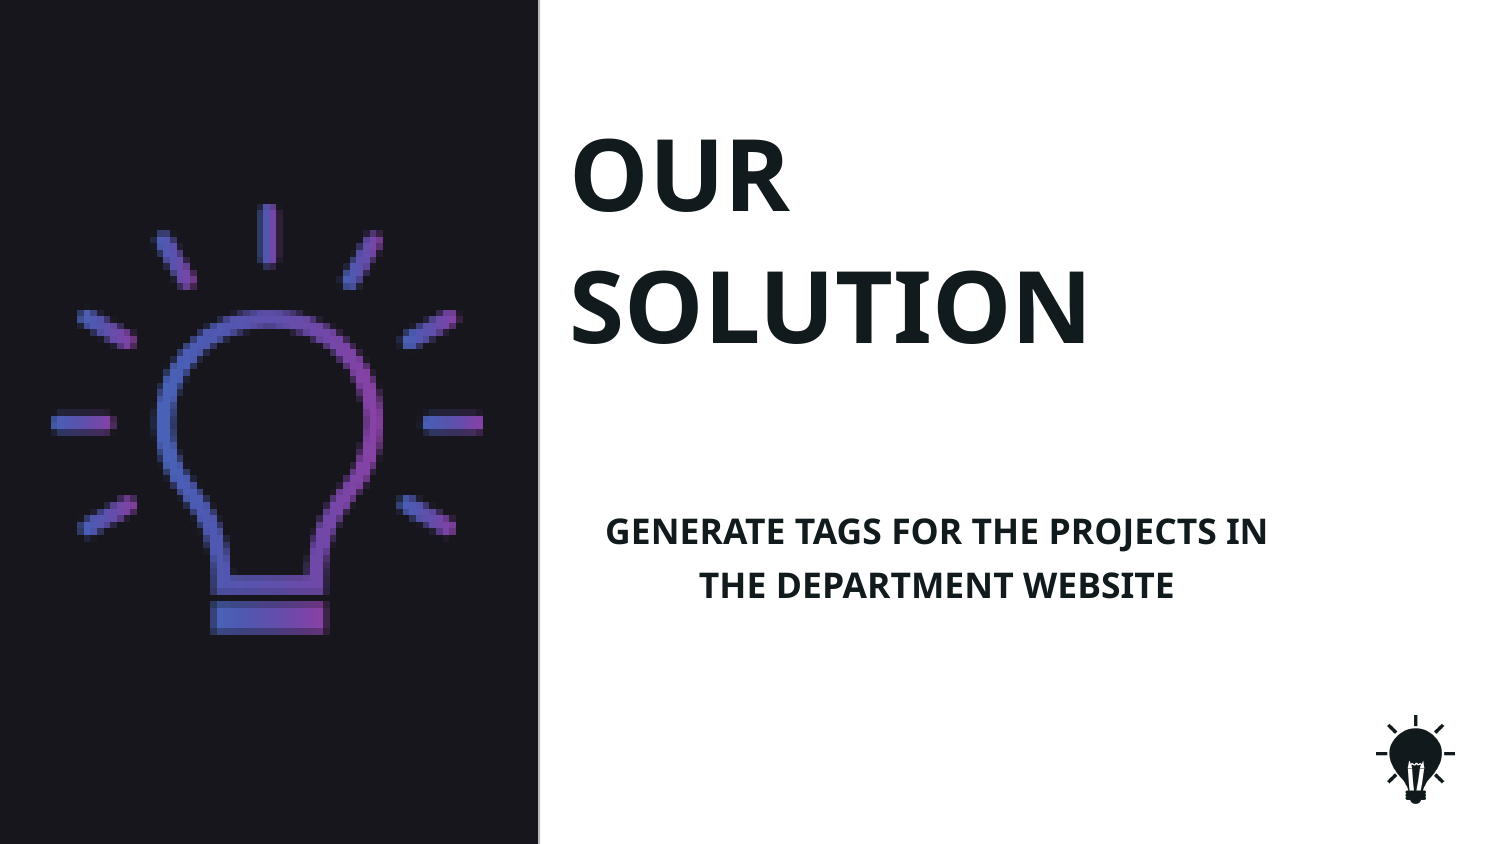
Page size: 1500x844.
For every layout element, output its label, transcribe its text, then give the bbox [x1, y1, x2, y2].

text_box [0, 0, 538, 844]
text_box GENERATE TAGS FOR THE PROJECTS IN THE DEPARTMENT WEBSITE [569, 496, 1304, 606]
picture [1376, 715, 1455, 804]
text_box OUR SOLUTION [569, 99, 1258, 364]
picture [51, 203, 483, 635]
